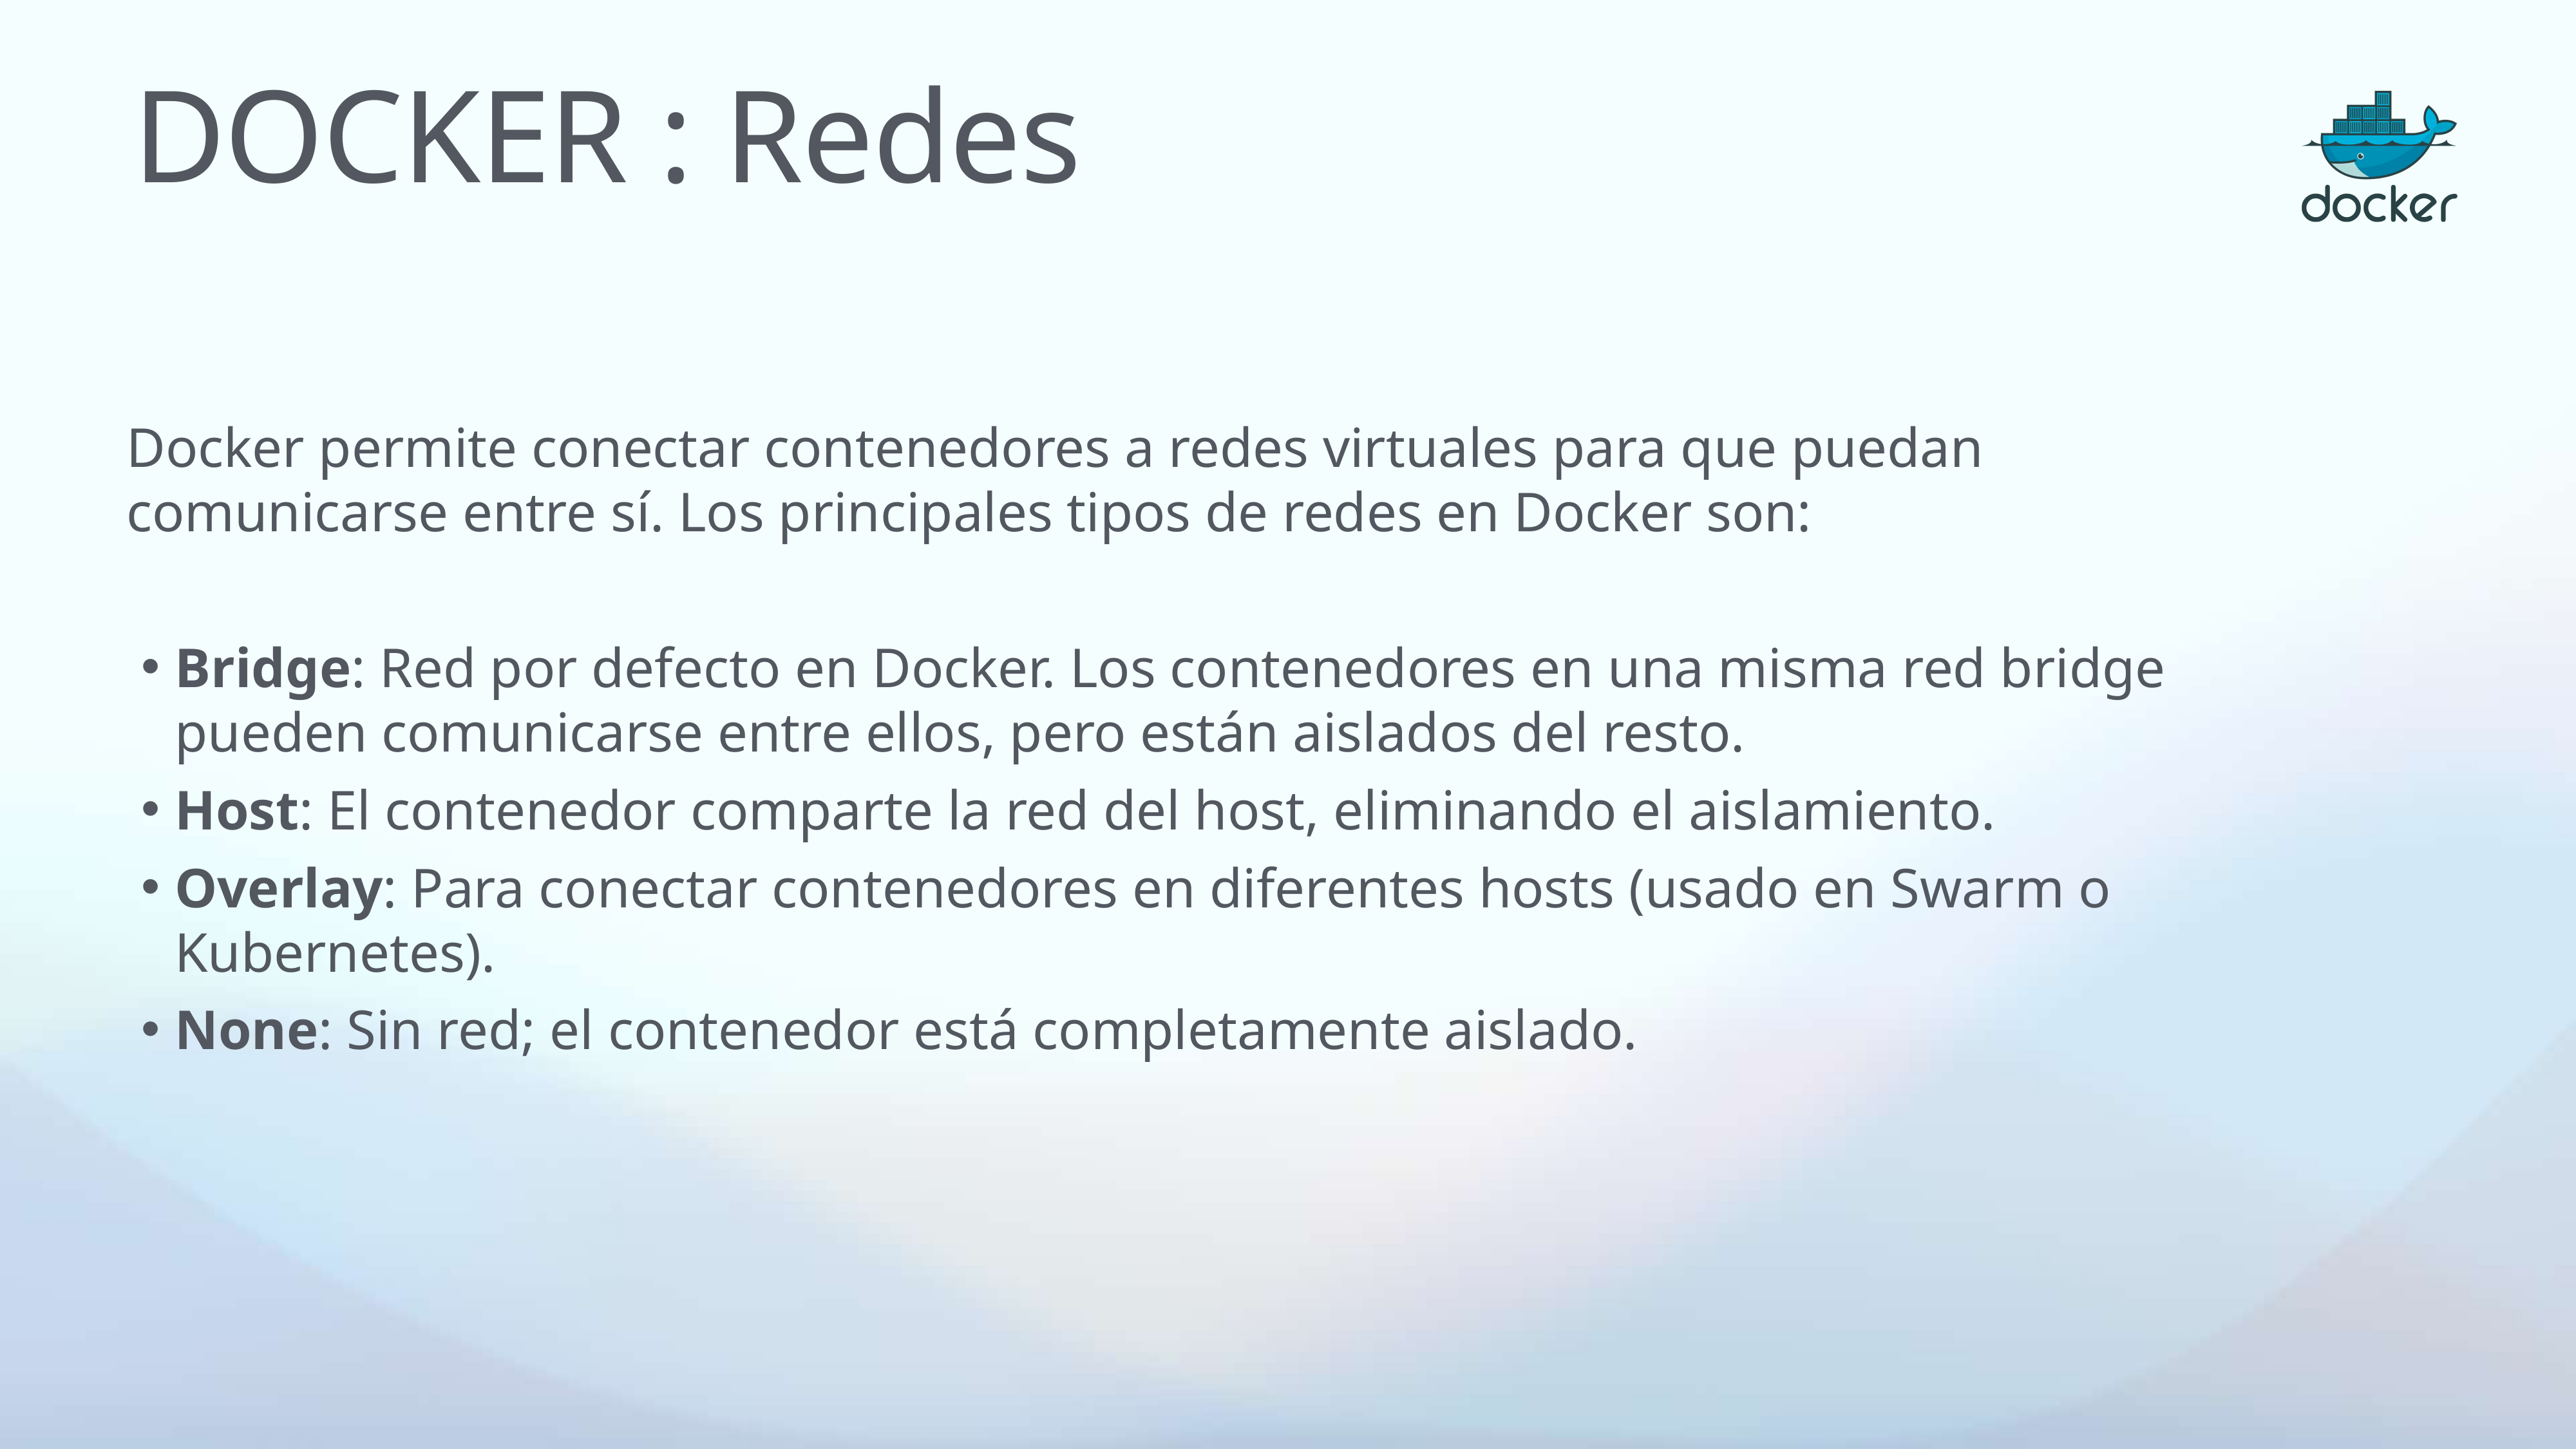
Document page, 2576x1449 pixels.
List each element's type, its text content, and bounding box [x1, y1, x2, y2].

picture [0, 0, 2576, 1449]
text_box Docker permite conectar contenedores a redes virtuales para que puedan comunicarse entre sí. Los principales tipos de redes en Docker son: Bridge: Red por defecto en Docker. Los contenedores en una misma red bridge pueden comunicarse entre ellos, pero están aislados del resto. Host: El contenedor comparte la red del host, eliminando el aislamiento. Overlay: Para conectar contenedores en diferentes hosts (usado en Swarm o Kubernetes). None: Sin red; el contenedor está completamente aislado. [121, 408, 2311, 1144]
title DOCKER : Redes [127, 66, 2449, 246]
